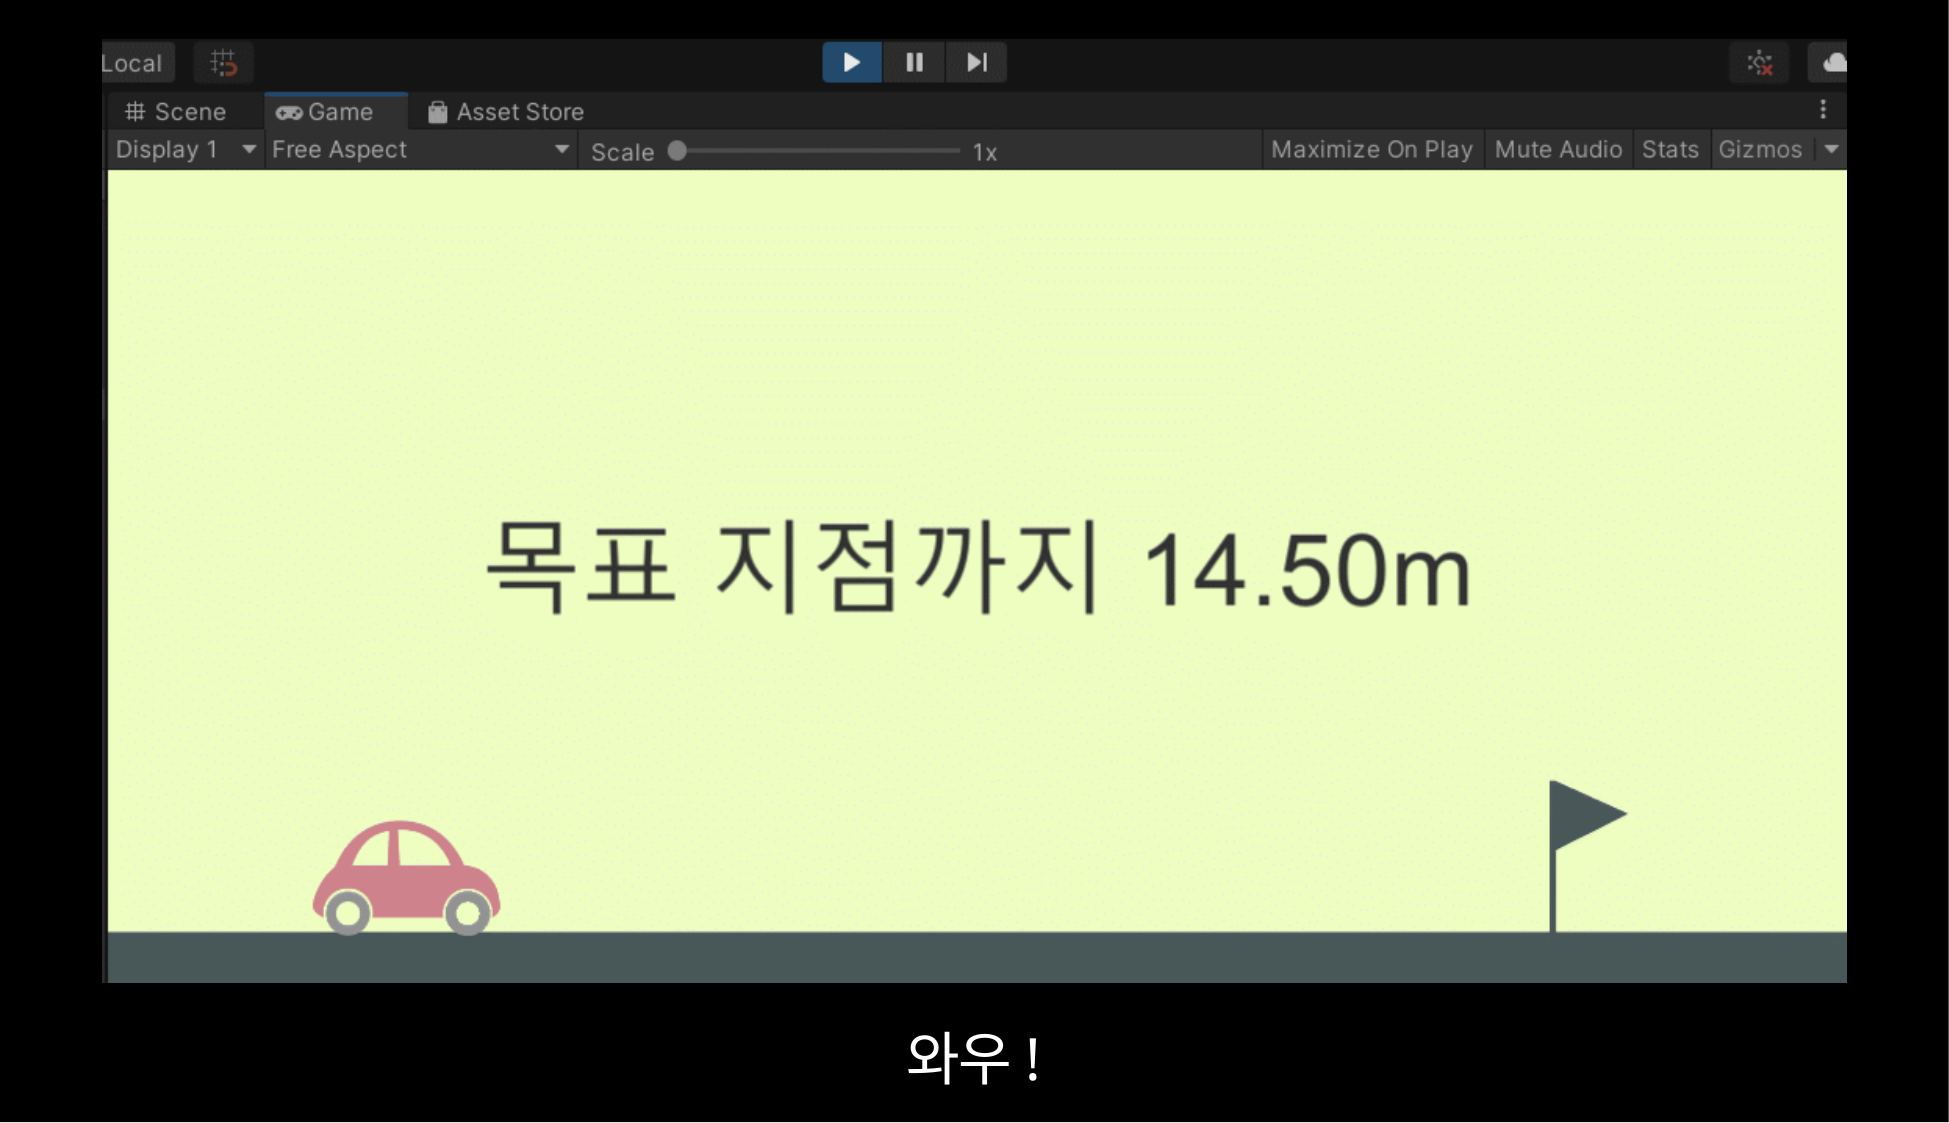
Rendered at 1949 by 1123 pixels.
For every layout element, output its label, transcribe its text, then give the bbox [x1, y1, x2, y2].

picture [102, 39, 1847, 983]
text_box 와우! [470, 1022, 1479, 1093]
text_box [0, 0, 1949, 1123]
